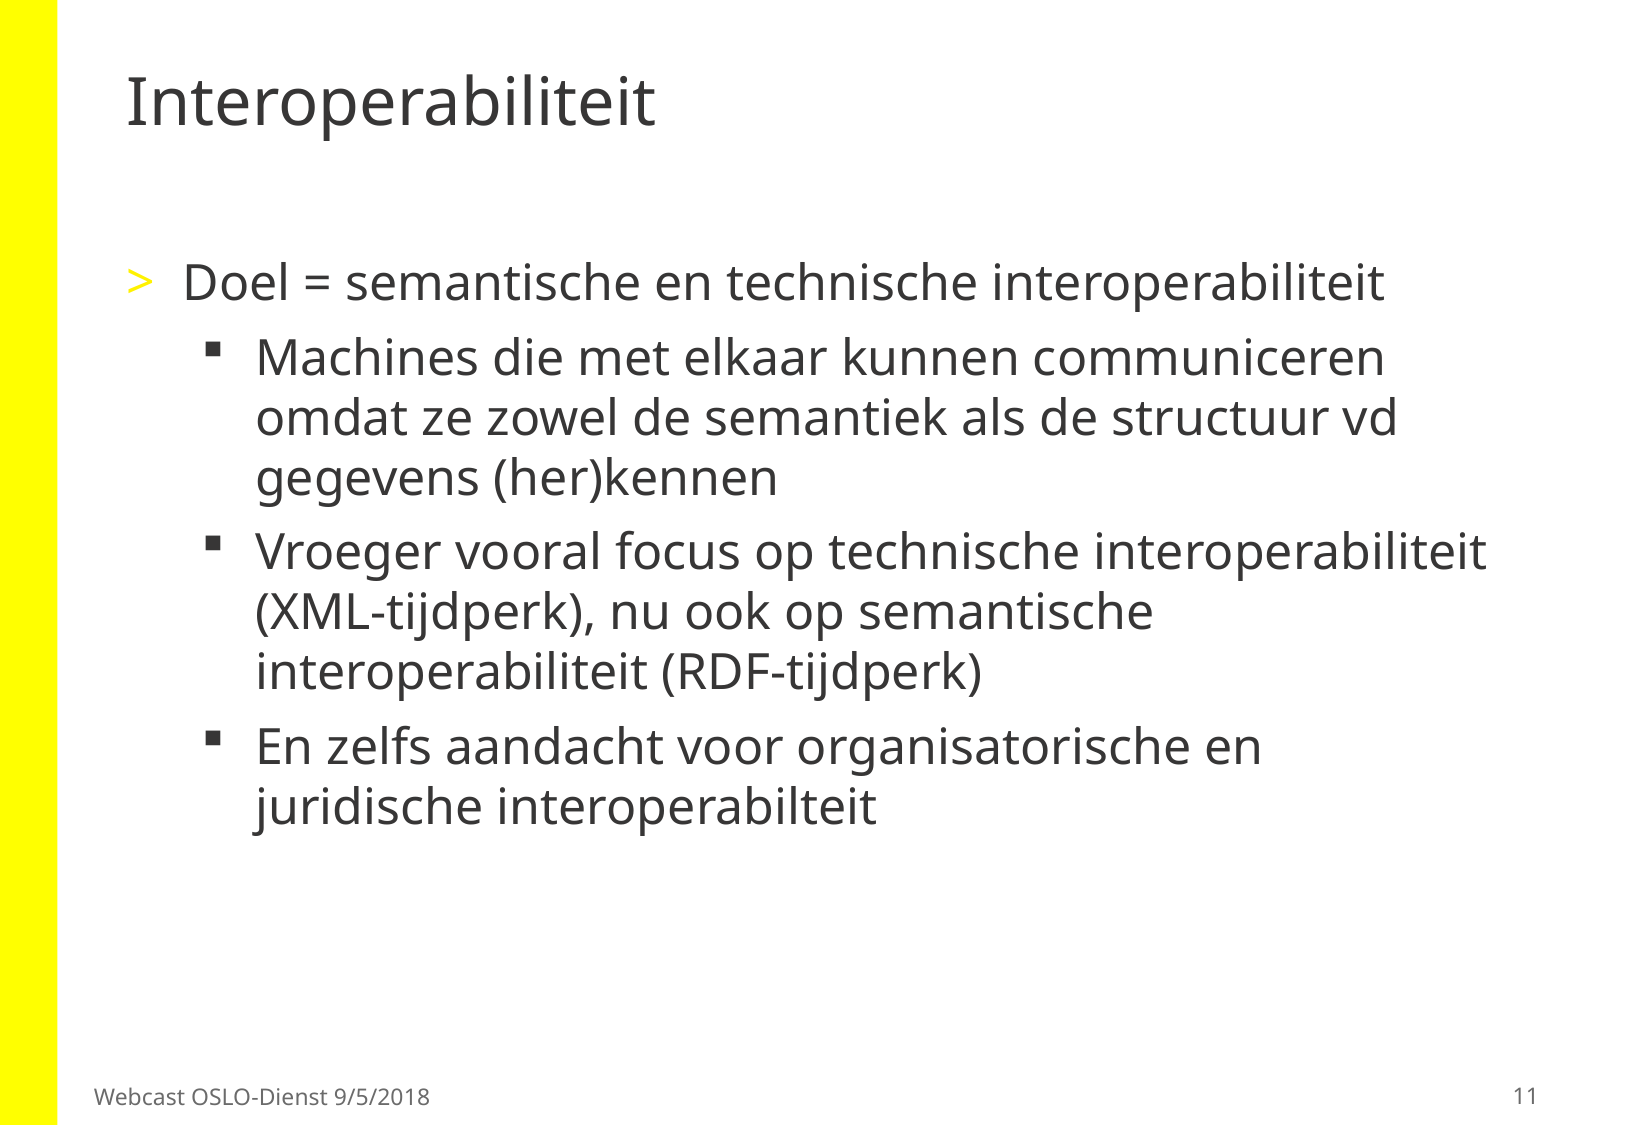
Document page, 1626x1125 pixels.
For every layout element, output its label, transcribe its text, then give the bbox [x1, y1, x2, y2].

title Interoperabiliteit [111, 59, 1514, 222]
footer Webcast OSLO-Dienst 9/5/2018 [78, 1083, 1077, 1113]
list Doel = semantische en technische interoperabiliteit Machines die met elkaar kunnen communiceren omdat ze zowel de semantiek als de structuur vd gegevens (her)kennen Vroeger vooral focus op technische interoperabiliteit (XML-tijdperk), nu ook op semantische interoperabiliteit (RDF-tijdperk) En zelfs aandacht voor organisatorische en juridische interoperabilteit [111, 243, 1514, 1063]
slide_number 11 [1424, 1075, 1548, 1120]
